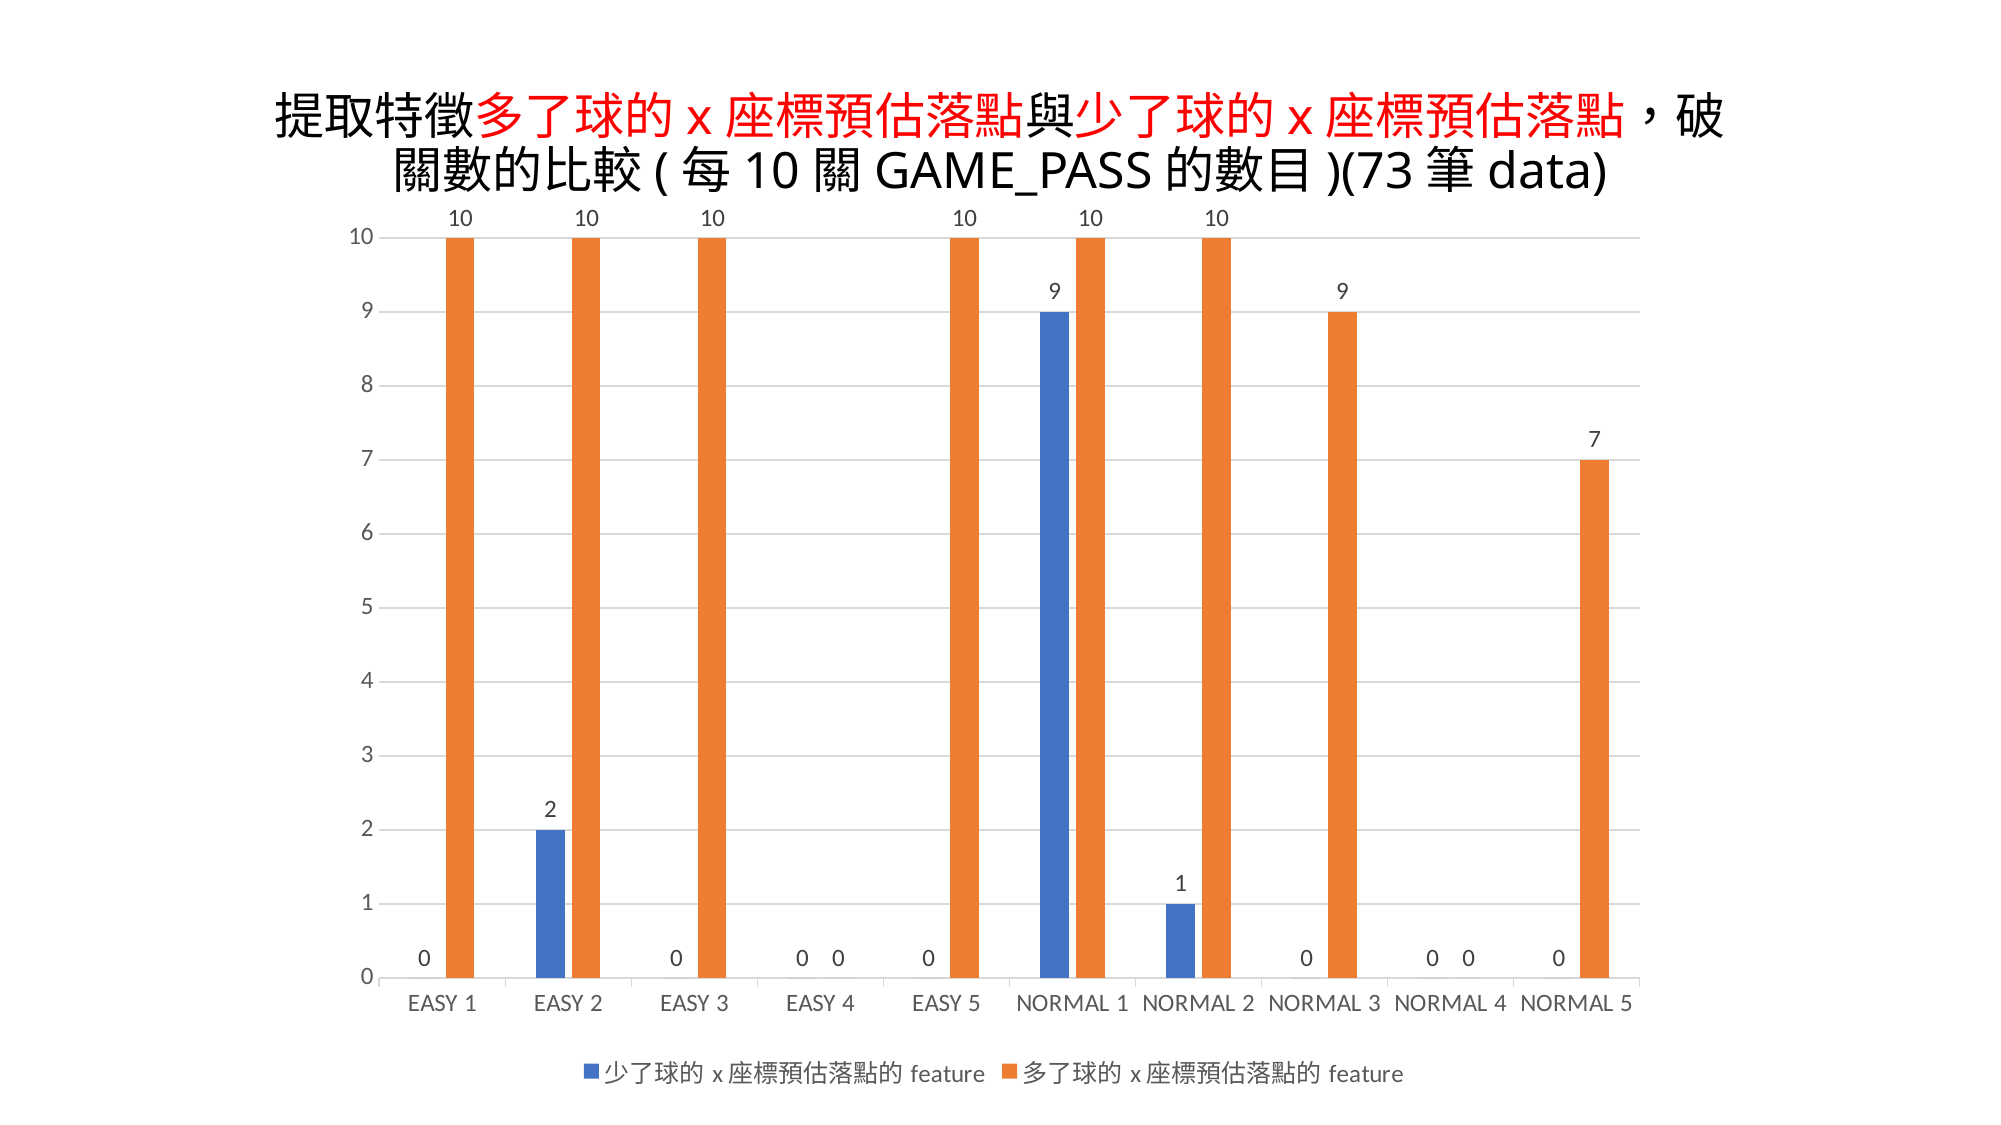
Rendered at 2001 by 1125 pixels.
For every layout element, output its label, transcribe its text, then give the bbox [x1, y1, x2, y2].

chart [321, 207, 1667, 1096]
title 提取特徵多了球的x座標預估落點與少了球的x座標預估落點，破關數的比較(每10關GAME_PASS的數目)(73筆data) [249, 70, 1750, 208]
